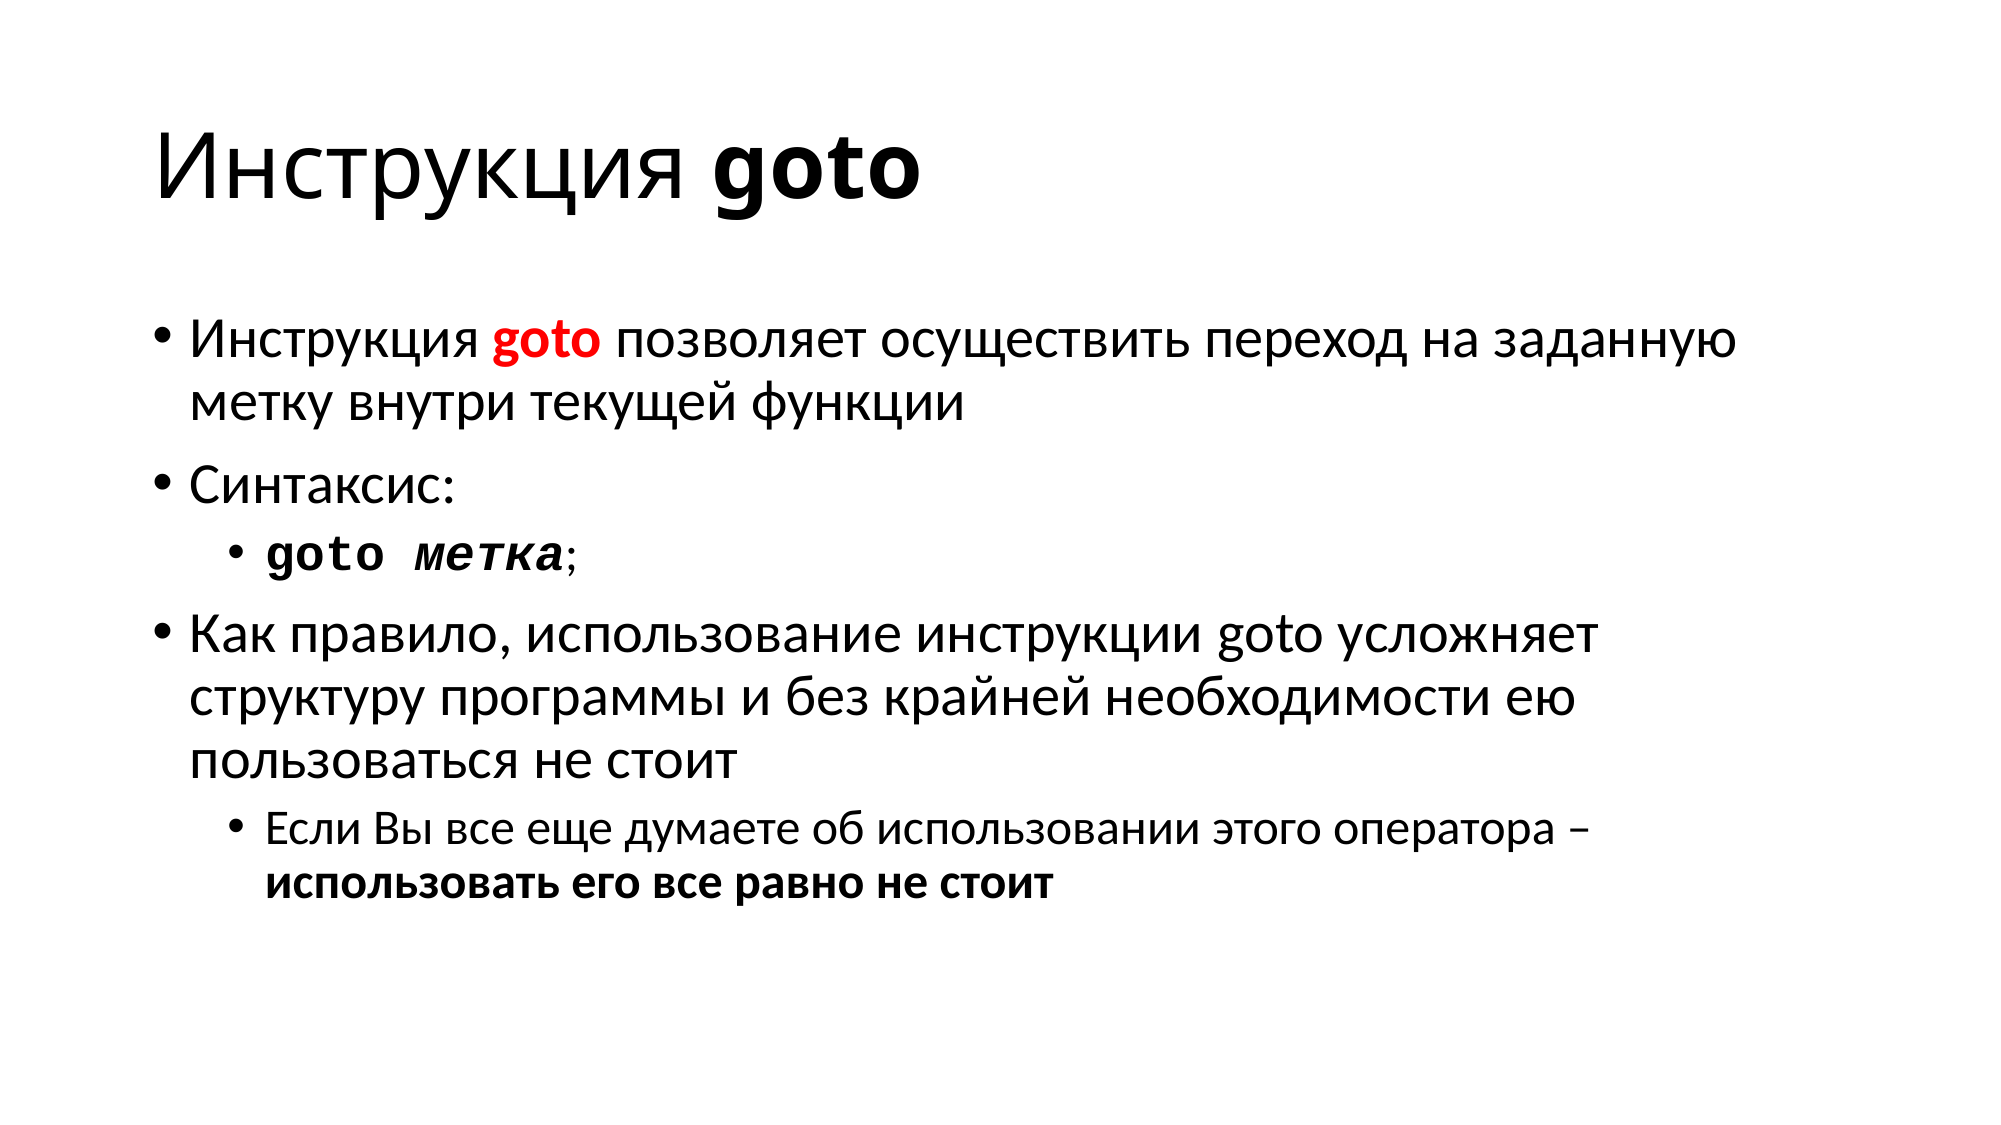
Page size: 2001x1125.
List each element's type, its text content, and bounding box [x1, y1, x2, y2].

list Инструкция goto позволяет осуществить переход на заданную метку внутри текущей функции Синтаксис: goto метка; Как правило, использование инструкции goto усложняет структуру программы и без крайней необходимости ею пользоваться не стоит Если Вы все еще думаете об использовании этого оператора – использовать его все равно не стоит [137, 299, 1863, 1014]
title Инструкция goto [137, 59, 1863, 278]
